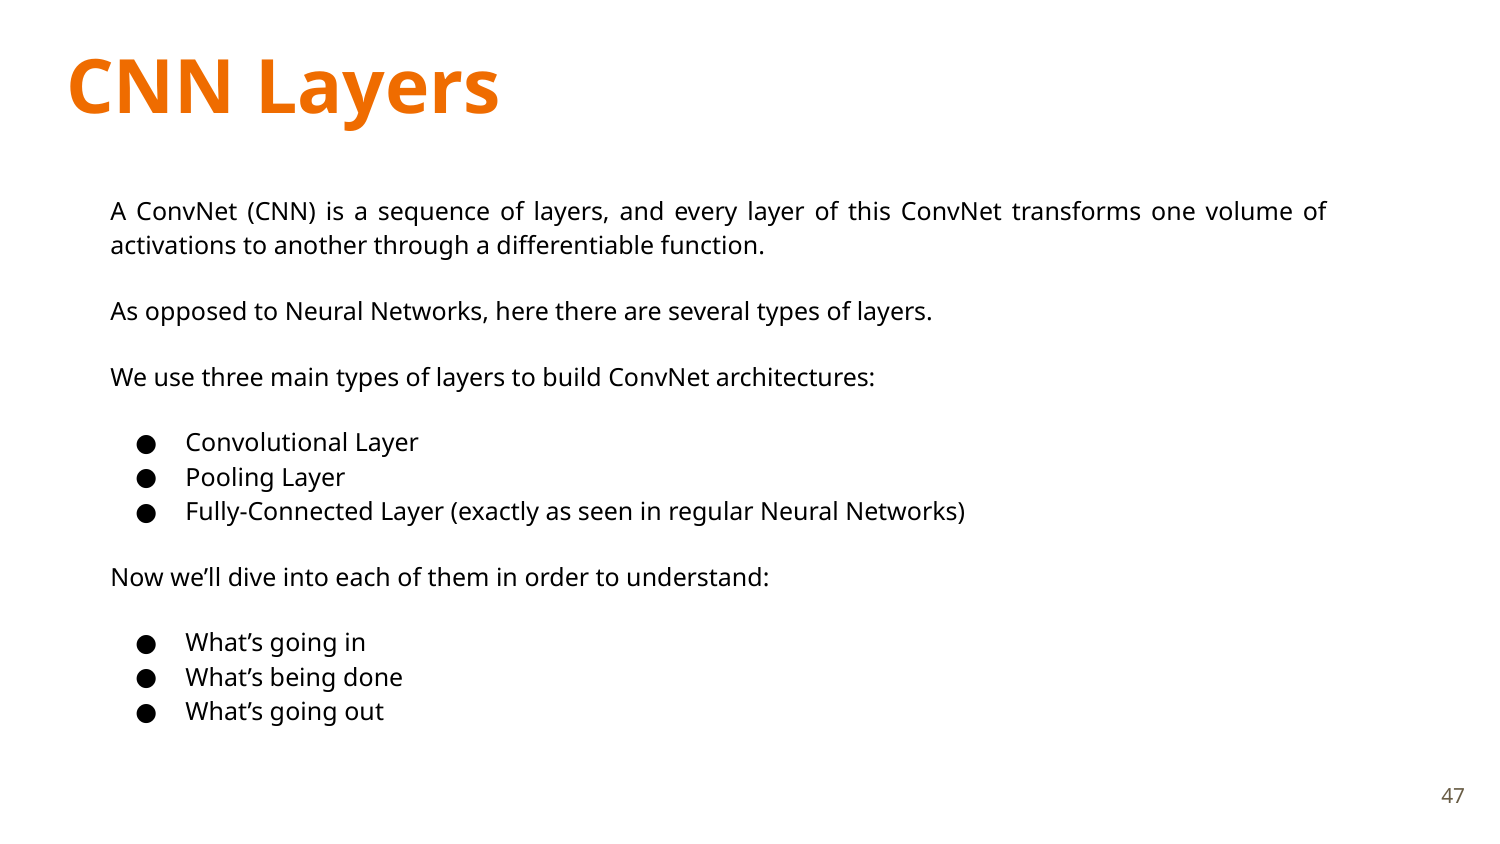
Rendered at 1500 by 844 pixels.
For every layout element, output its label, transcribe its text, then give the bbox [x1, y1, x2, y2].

text_box A ConvNet (CNN) is a sequence of layers, and every layer of this ConvNet transforms one volume of activations to another through a differentiable function. As opposed to Neural Networks, here there are several types of layers. We use three main types of layers to build ConvNet architectures: Convolutional Layer Pooling Layer Fully-Connected Layer (exactly as seen in regular Neural Networks) Now we’ll dive into each of them in order to understand: What’s going in What’s being done What’s going out [95, 175, 1344, 741]
title CNN Layers [51, 23, 856, 227]
slide_number 47 [1389, 764, 1480, 830]
